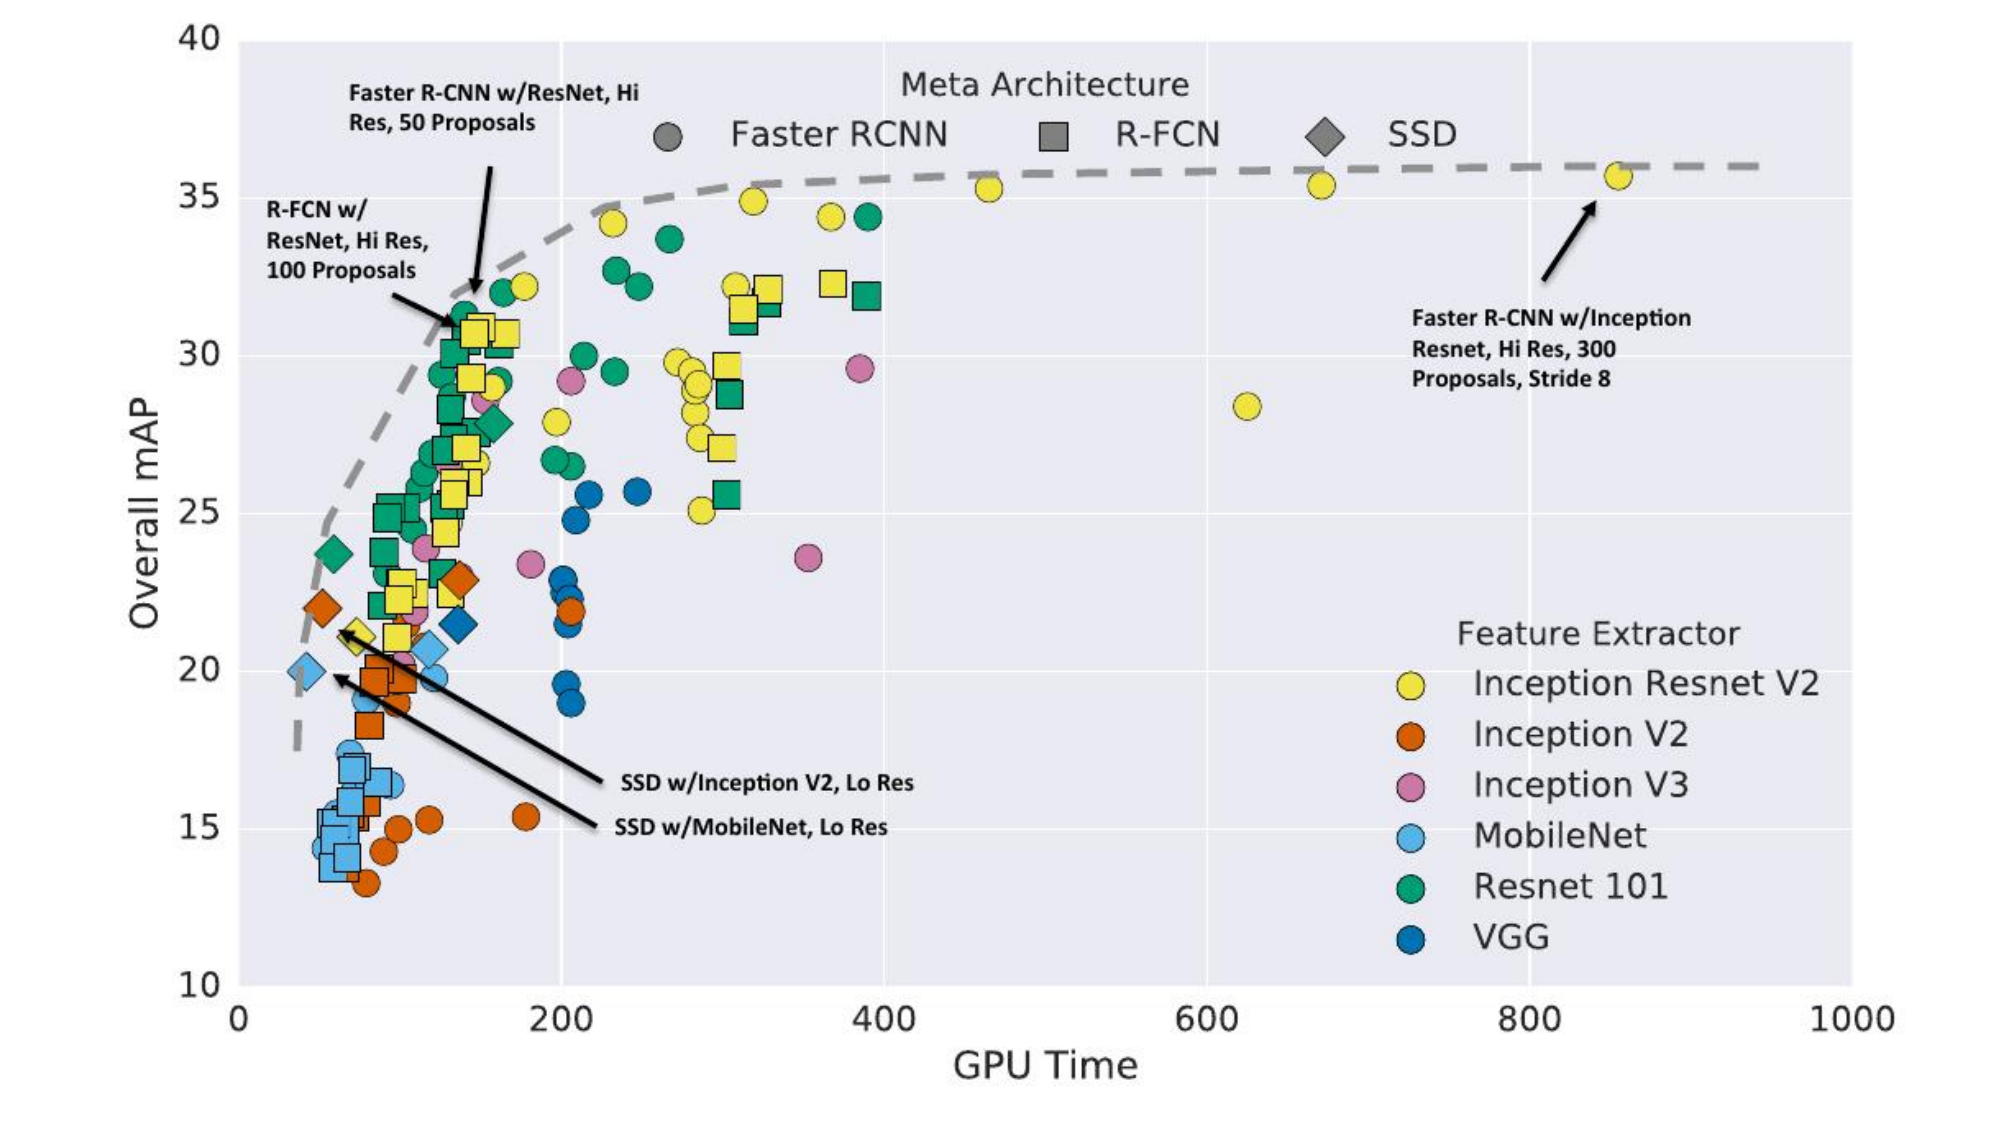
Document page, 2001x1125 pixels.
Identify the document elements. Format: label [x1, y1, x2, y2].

picture [93, 9, 1943, 1103]
